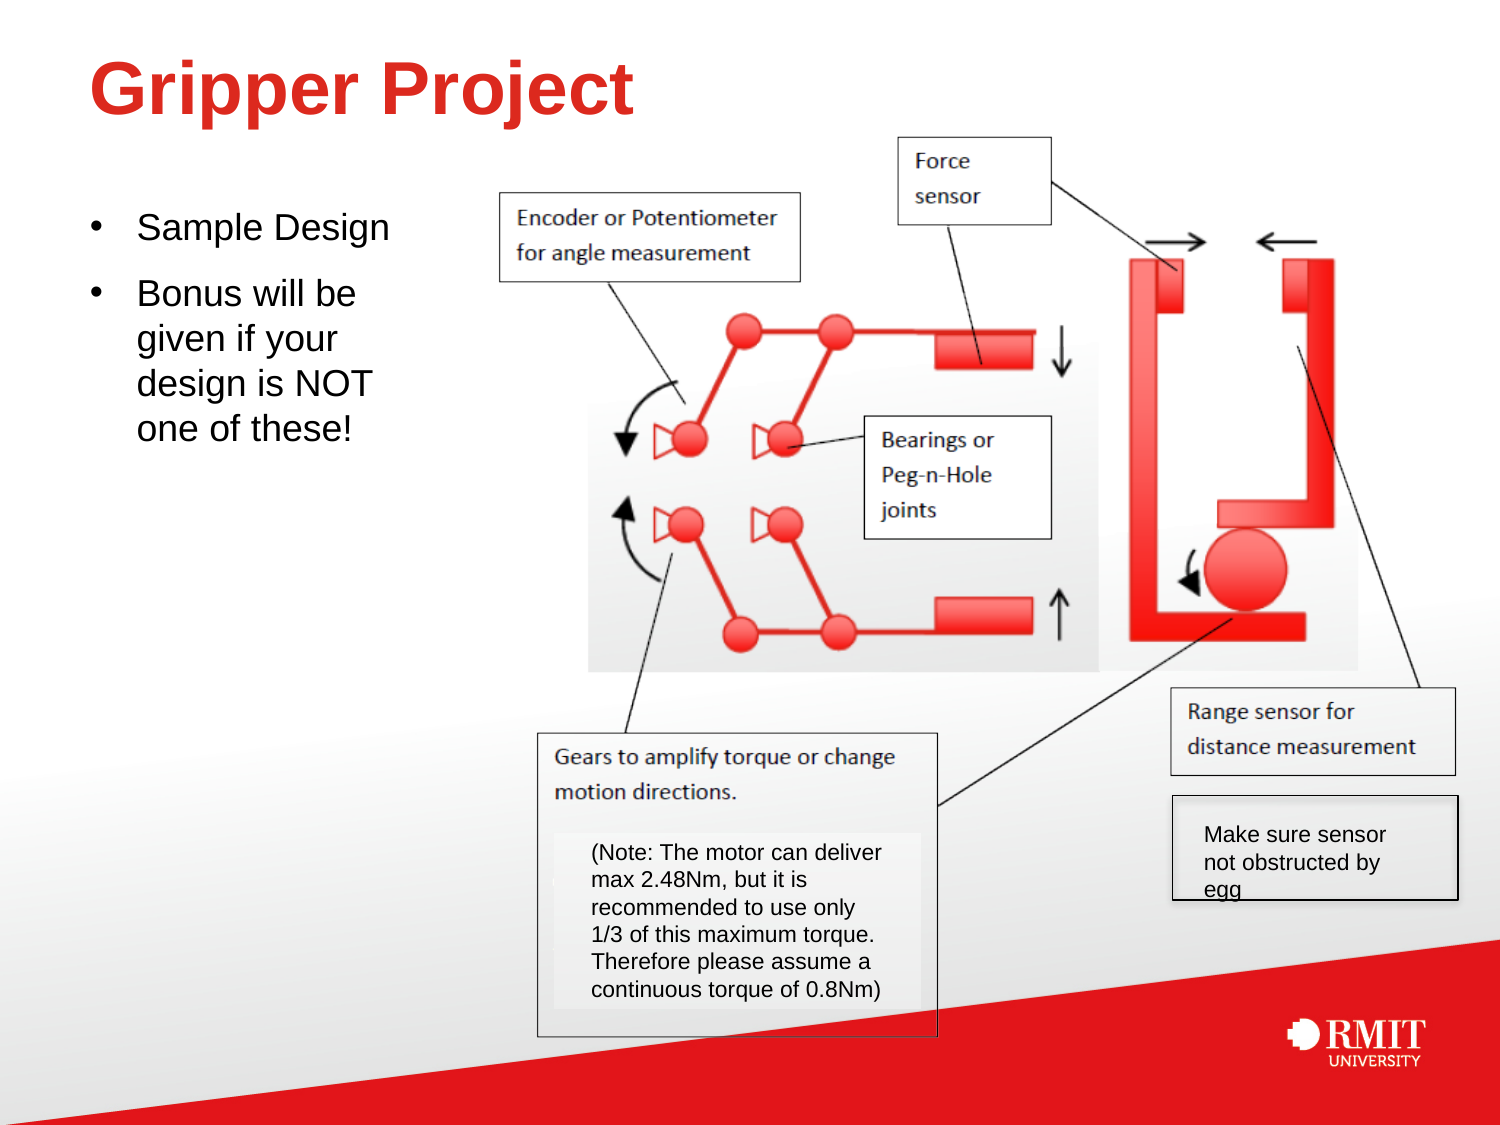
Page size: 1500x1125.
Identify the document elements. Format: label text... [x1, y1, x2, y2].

list Sample Design Bonus will be given if your design is NOT one of these! [75, 195, 464, 924]
title Gripper Project [75, 72, 1425, 157]
picture [0, 0, 1500, 1125]
